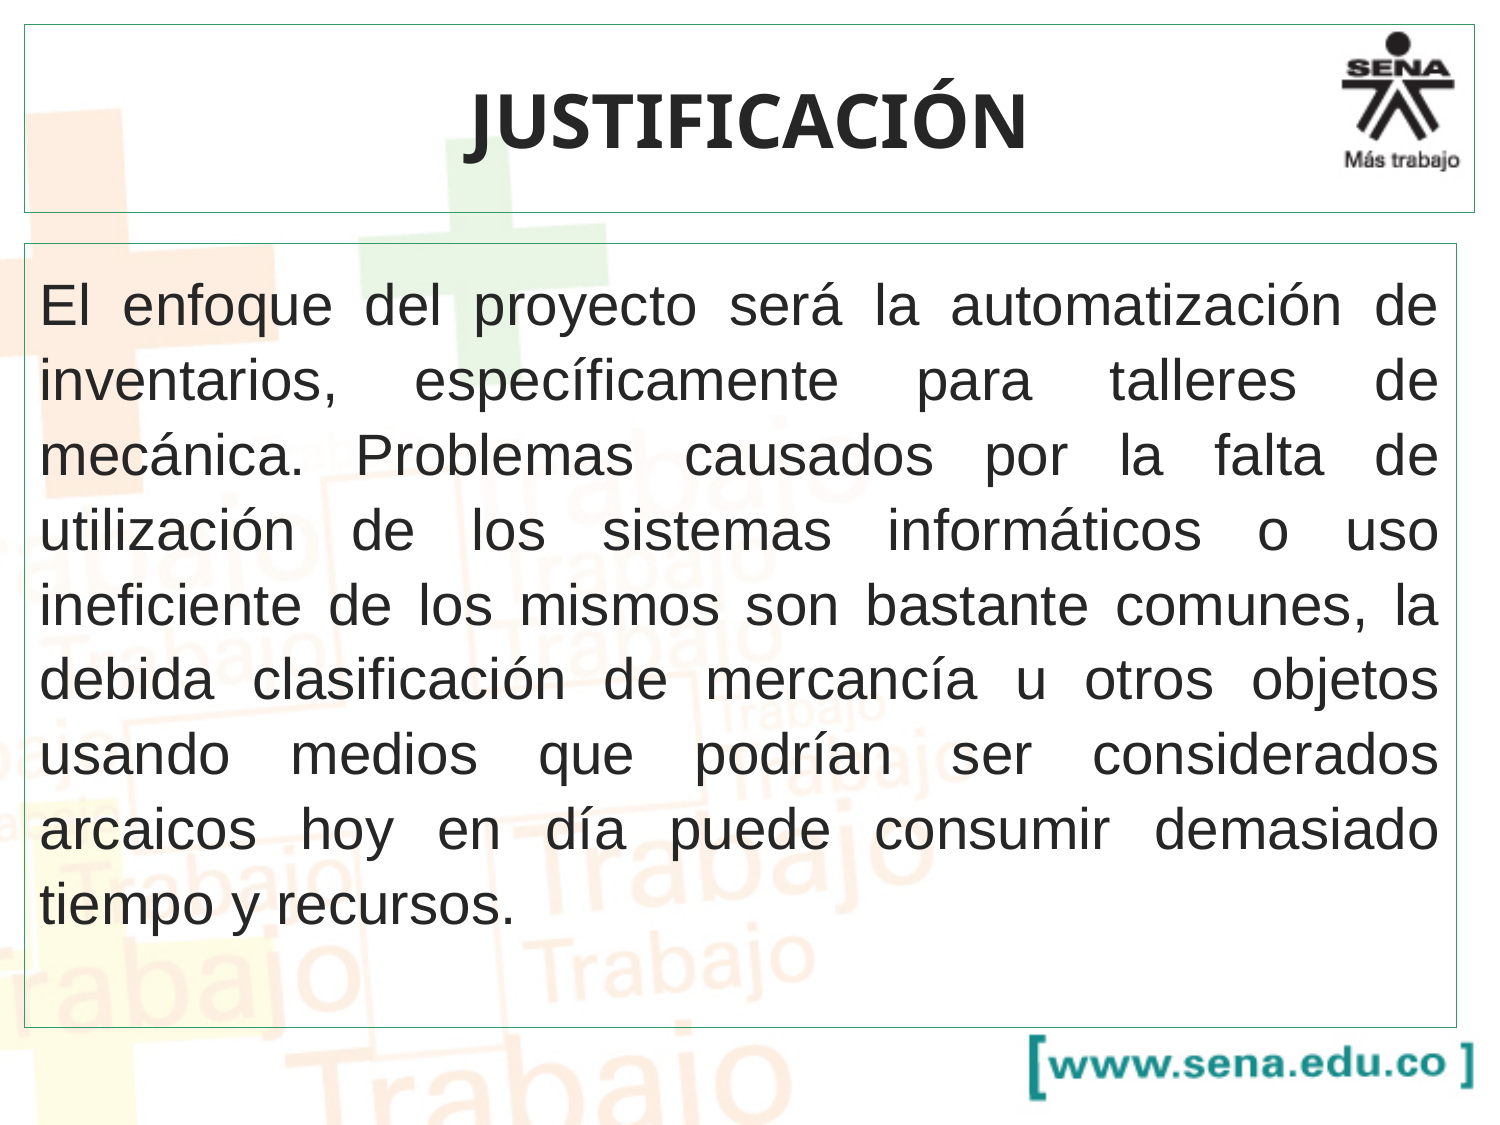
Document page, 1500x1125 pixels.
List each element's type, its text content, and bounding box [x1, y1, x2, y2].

title JUSTIFICACIÓN [24, 24, 1475, 213]
picture [0, 0, 1500, 1125]
list [24, 944, 1457, 1028]
text_box El enfoque del proyecto será la automatización de inventarios, específicamente para talleres de mecánica. Problemas causados por la falta de utilización de los sistemas informáticos o uso ineficiente de los mismos son bastante comunes, la debida clasificación de mercancía u otros objetos usando medios que podrían ser considerados arcaicos hoy en día puede consumir demasiado tiempo y recursos. [24, 255, 1457, 944]
list [24, 243, 1457, 255]
